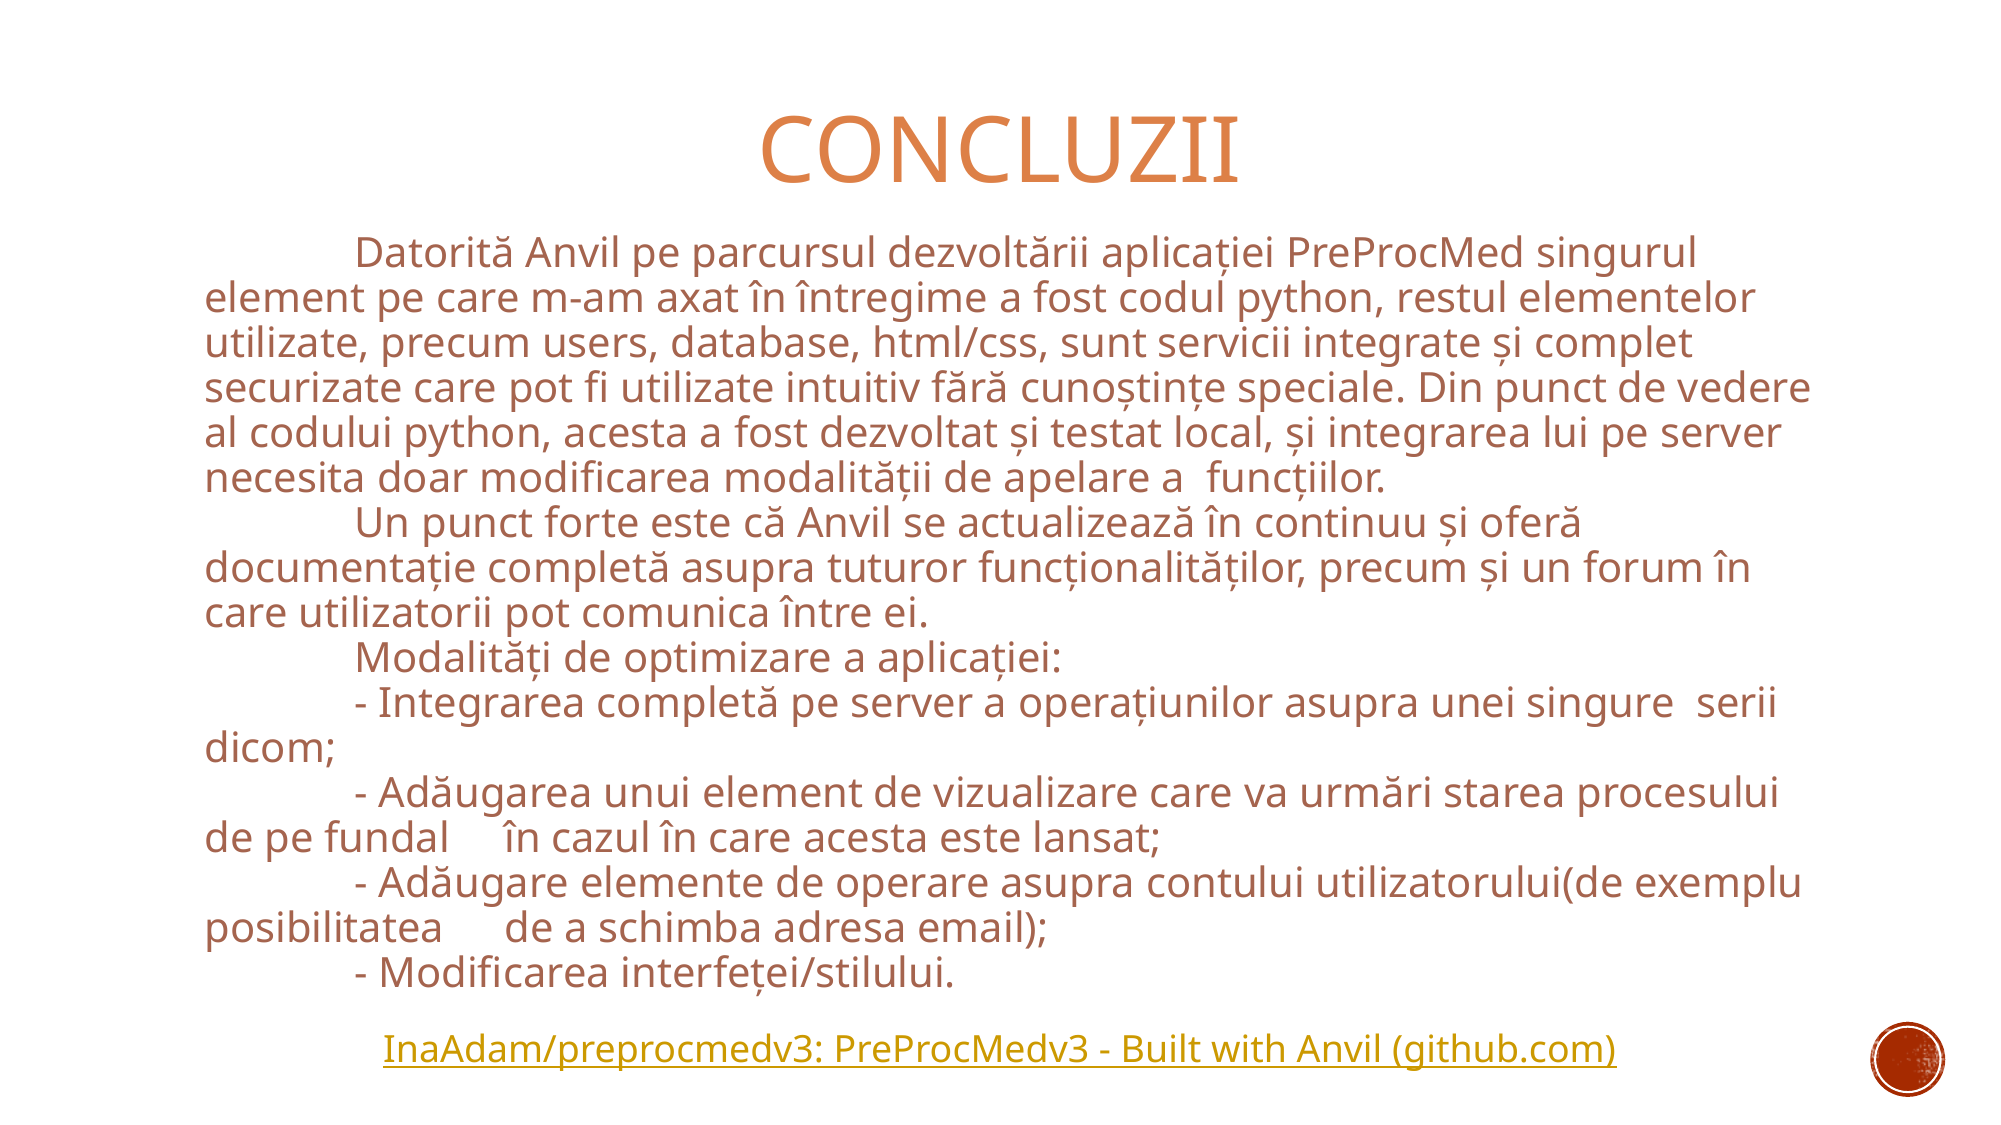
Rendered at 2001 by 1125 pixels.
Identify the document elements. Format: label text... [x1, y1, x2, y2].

list Datorită Anvil pe parcursul dezvoltării aplicației PreProcMed singurul element pe care m-am axat în întregime a fost codul python, restul elementelor utilizate, precum users, database, html/css, sunt servicii integrate și complet securizate care pot fi utilizate intuitiv fără cunoștințe speciale. Din punct de vedere al codului python, acesta a fost dezvoltat și testat local, și integrarea lui pe server necesita doar modificarea modalității de apelare a funcțiilor. Un punct forte este că Anvil se actualizează în continuu și oferă documentație completă asupra tuturor funcționalităților, precum și un forum în care utilizatorii pot comunica între ei. Modalități de optimizare a aplicației: - Integrarea completă pe server a operațiunilor asupra unei singure serii dicom; - Adăugarea unui element de vizualizare care va urmări starea procesului de pe fundal în cazul în care acesta este lansat; - Adăugare elemente de operare asupra contului utilizatorului(de exemplu posibilitatea de a schimba adresa email); - Modificarea interfeței/stilului. [156, 216, 1844, 1018]
text_box InaAdam/preprocmedv3: PreProcMedv3 - Built with Anvil (github.com) [368, 1017, 1632, 1084]
title Concluzii [156, 88, 1843, 223]
